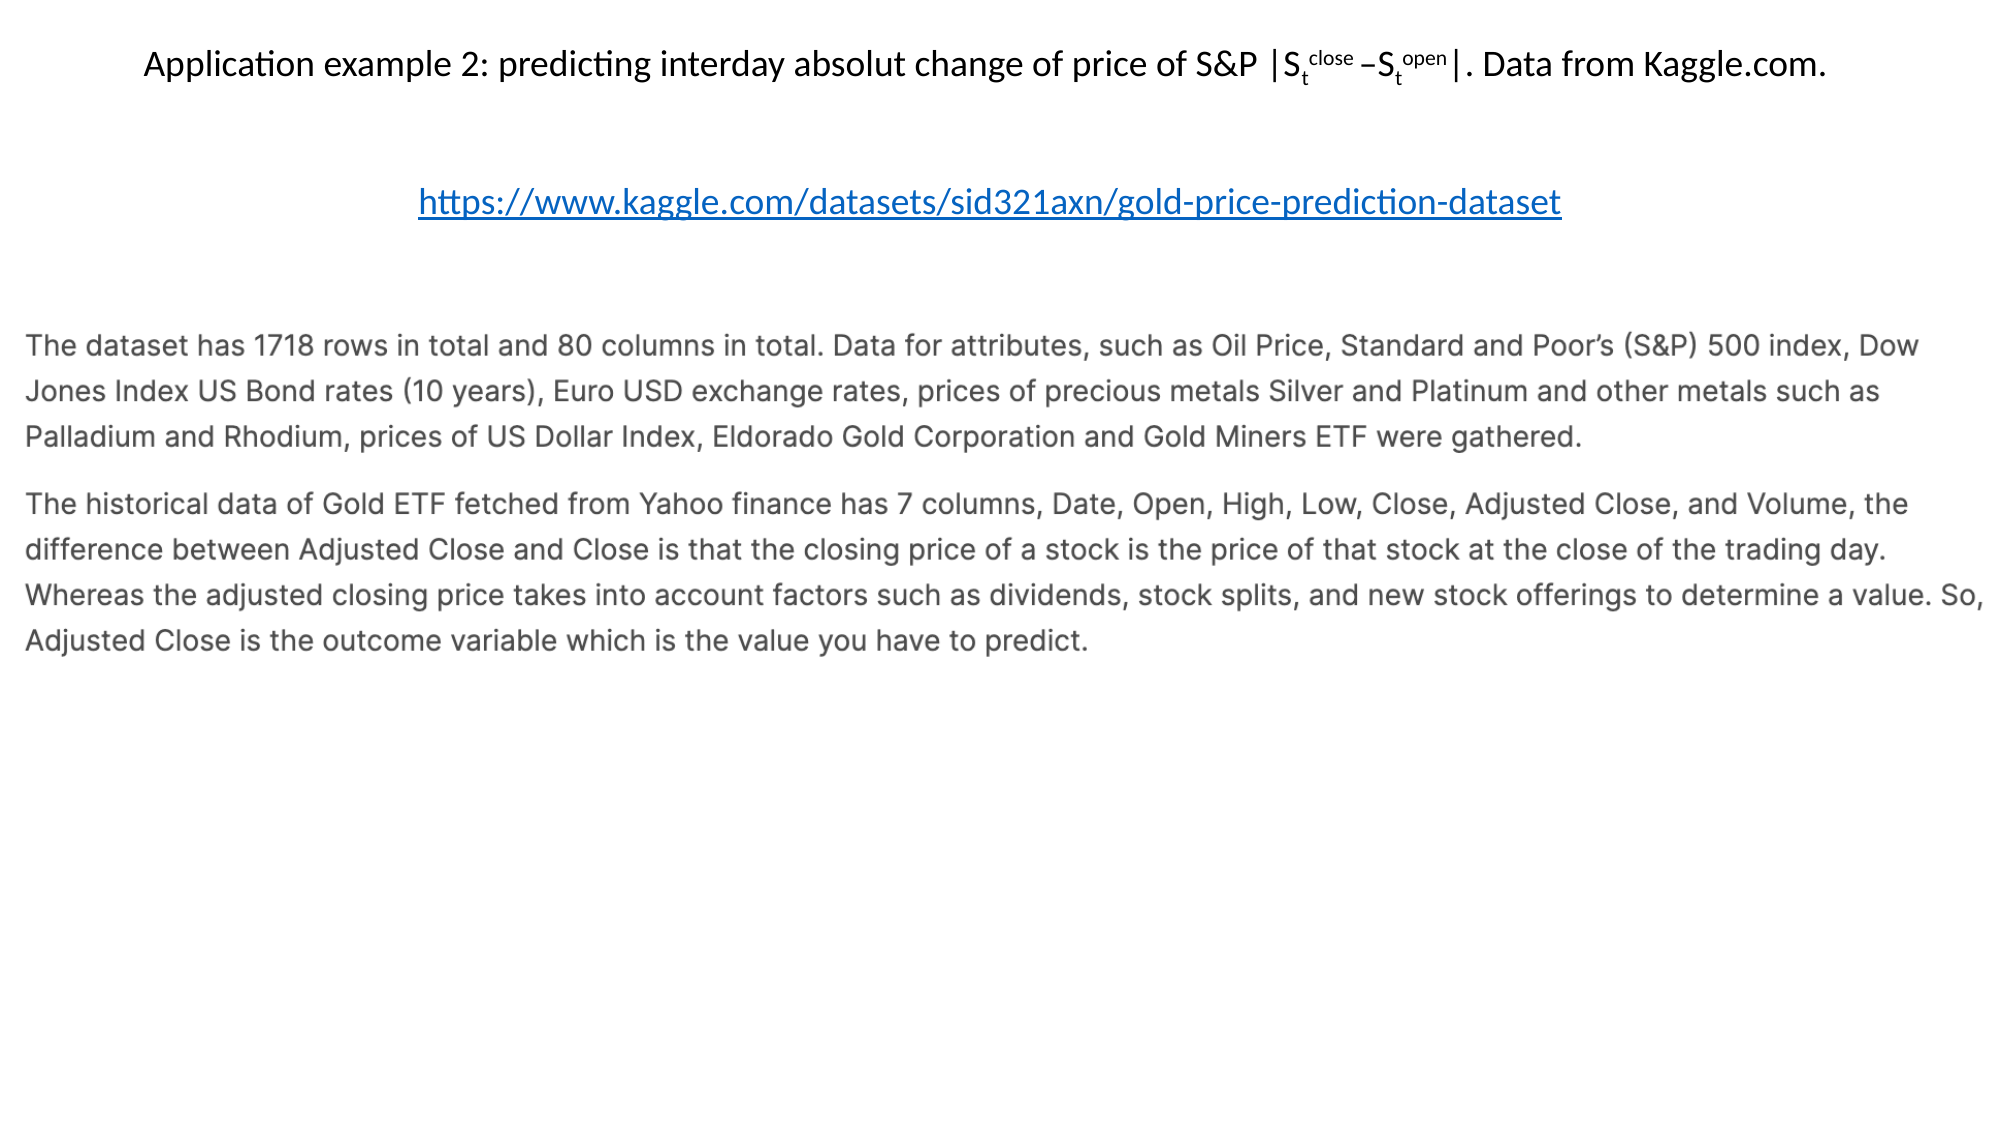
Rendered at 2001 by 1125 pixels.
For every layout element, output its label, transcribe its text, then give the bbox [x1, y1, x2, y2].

picture [0, 307, 2000, 659]
text_box Application example 2: predicting interday absolut change of price of S&P |Stclose –Stopen|. Data from Kaggle.com. [128, 31, 1843, 98]
text_box https://www.kaggle.com/datasets/sid321axn/gold-price-prediction-dataset [403, 169, 1597, 230]
